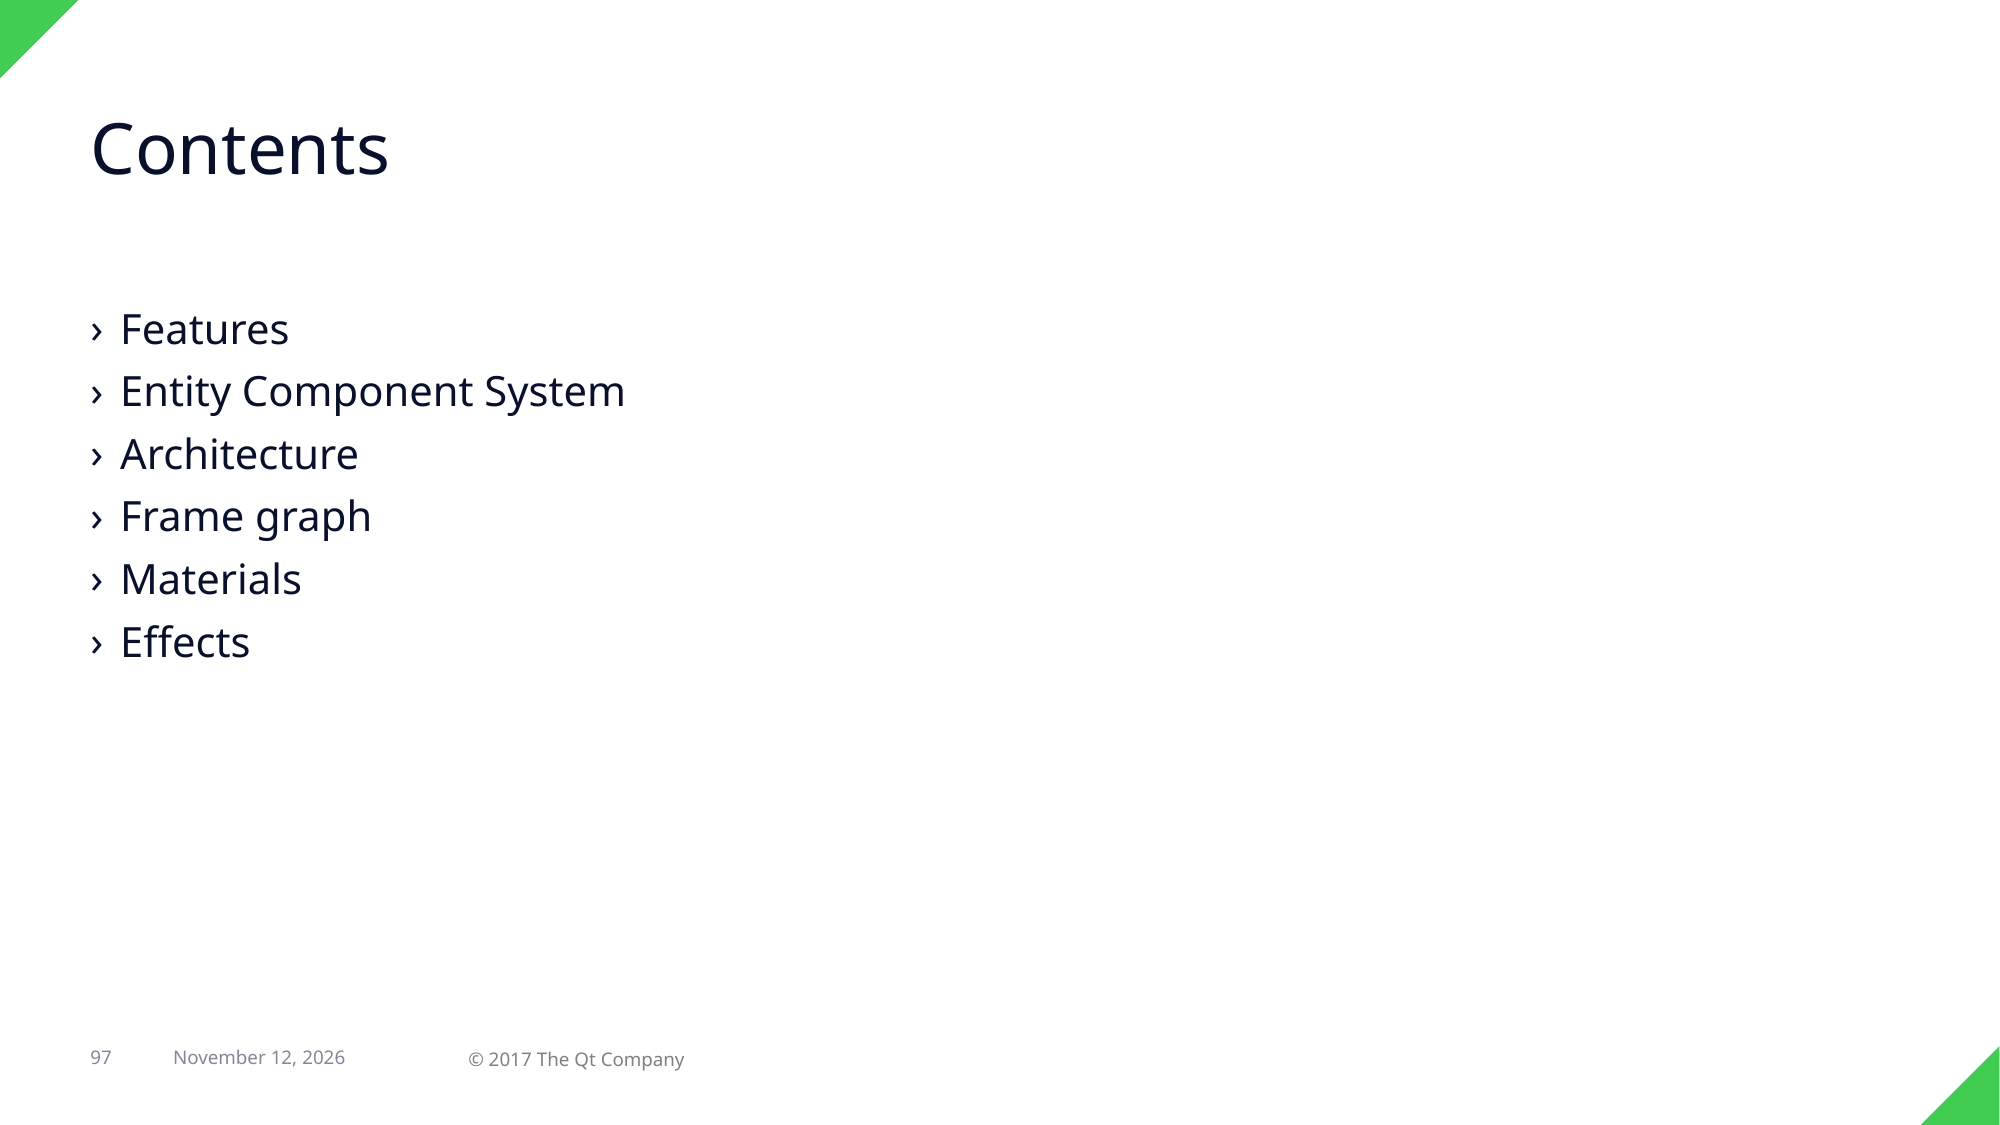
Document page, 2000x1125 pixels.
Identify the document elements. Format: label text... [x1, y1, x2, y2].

title Contents [90, 113, 1910, 268]
footer © 2017 The Qt Company [468, 1046, 1910, 1071]
list Features Entity Component System Architecture Frame graph Materials Effects [90, 302, 1910, 1012]
slide_number 97 [90, 1046, 173, 1071]
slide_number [173, 1046, 468, 1071]
